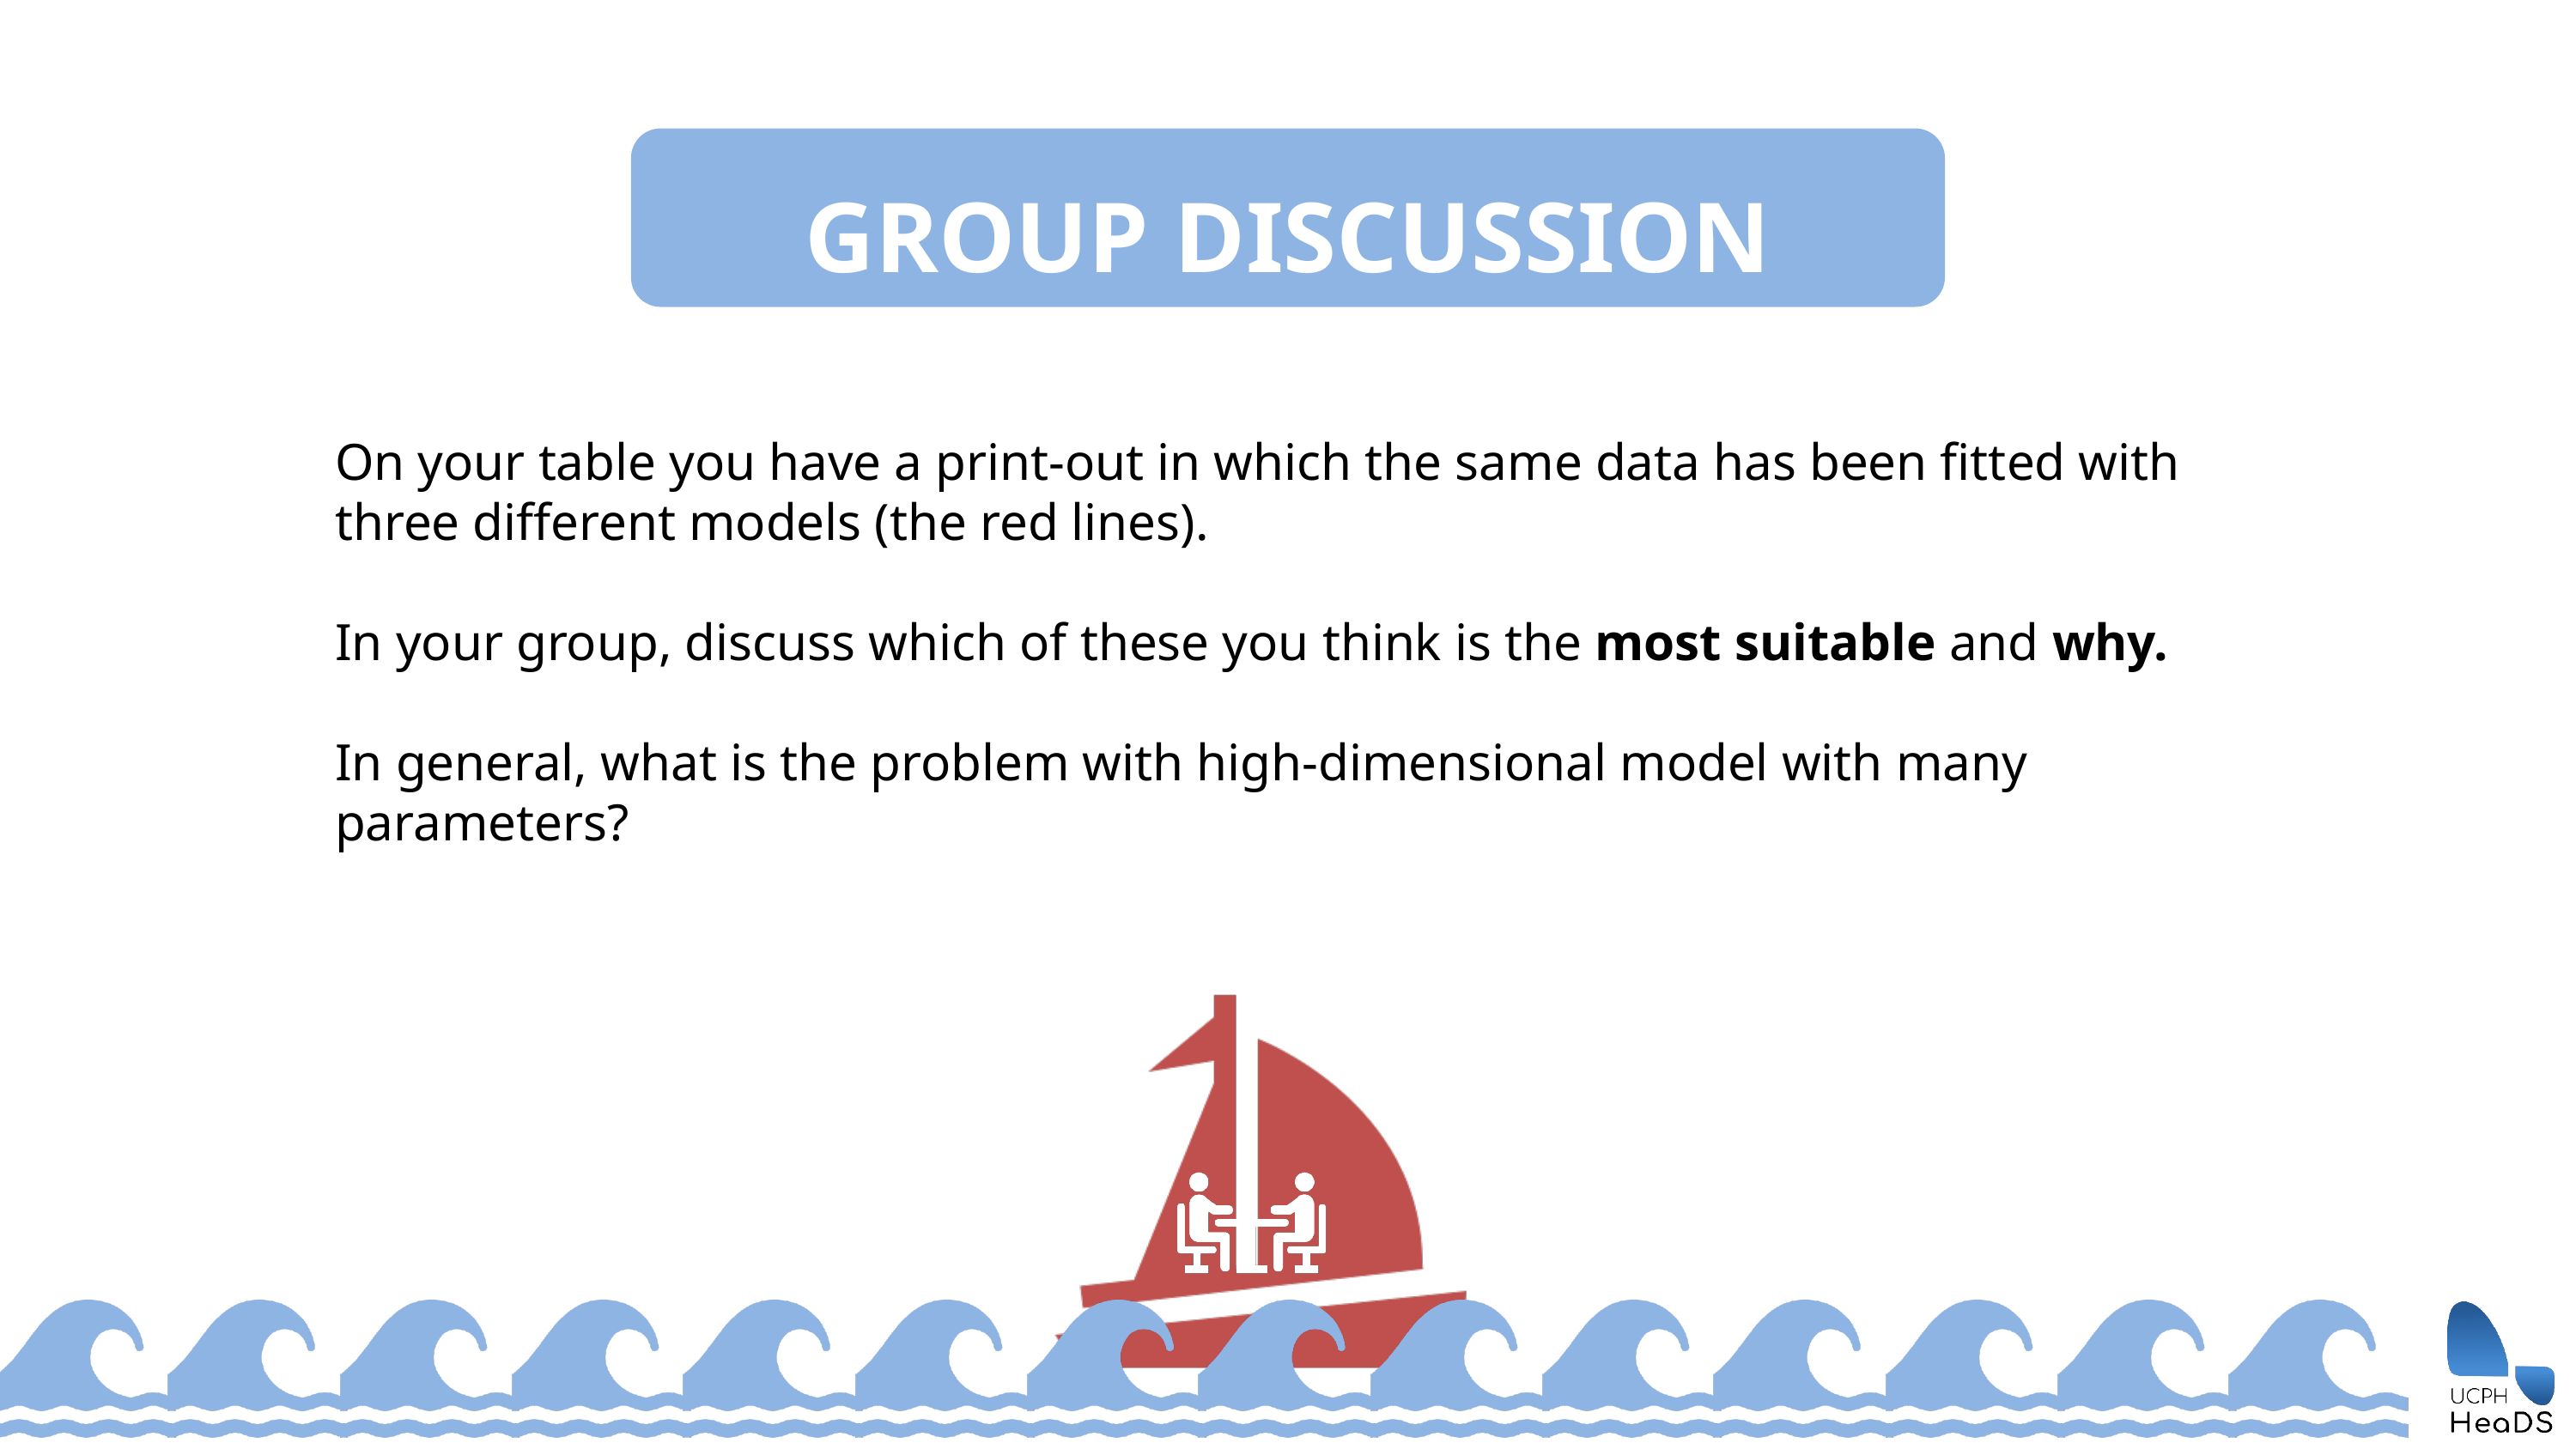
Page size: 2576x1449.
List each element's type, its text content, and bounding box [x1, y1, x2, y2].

text_box [629, 126, 1947, 309]
picture [998, 919, 1525, 1260]
text_box On your table you have a print-out in which the same data has been fitted with three different models (the red lines). In your group, discuss which of these you think is the most suitable and why. In general, what is the problem with high-dimensional model with many parameters? [321, 423, 2318, 918]
text_box GROUP DISCUSSION [762, 152, 1814, 292]
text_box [0, 1260, 2427, 1449]
picture [2446, 1301, 2555, 1433]
